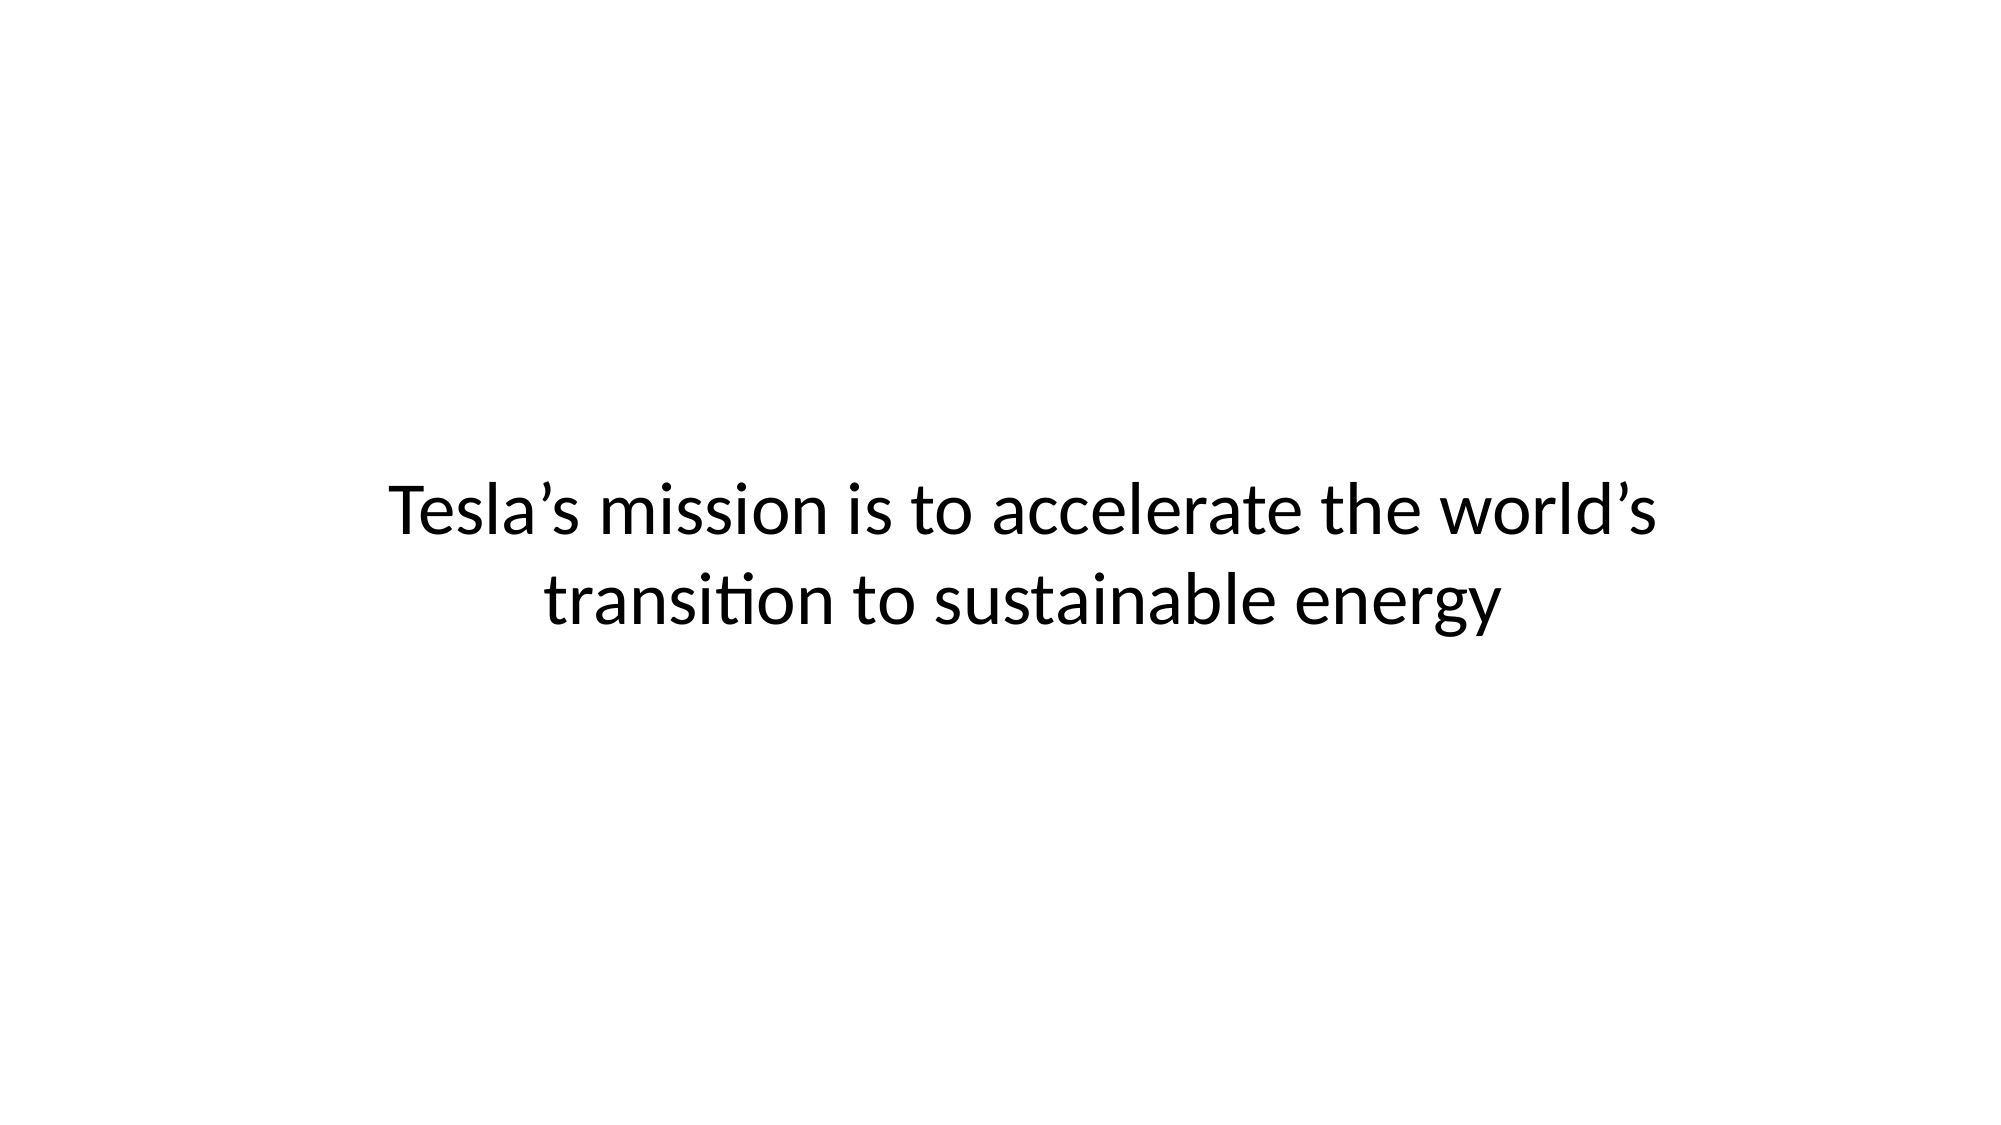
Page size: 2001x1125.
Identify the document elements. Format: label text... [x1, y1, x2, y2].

text_box Tesla’s mission is to accelerate the world’s transition to sustainable energy [367, 452, 1680, 647]
